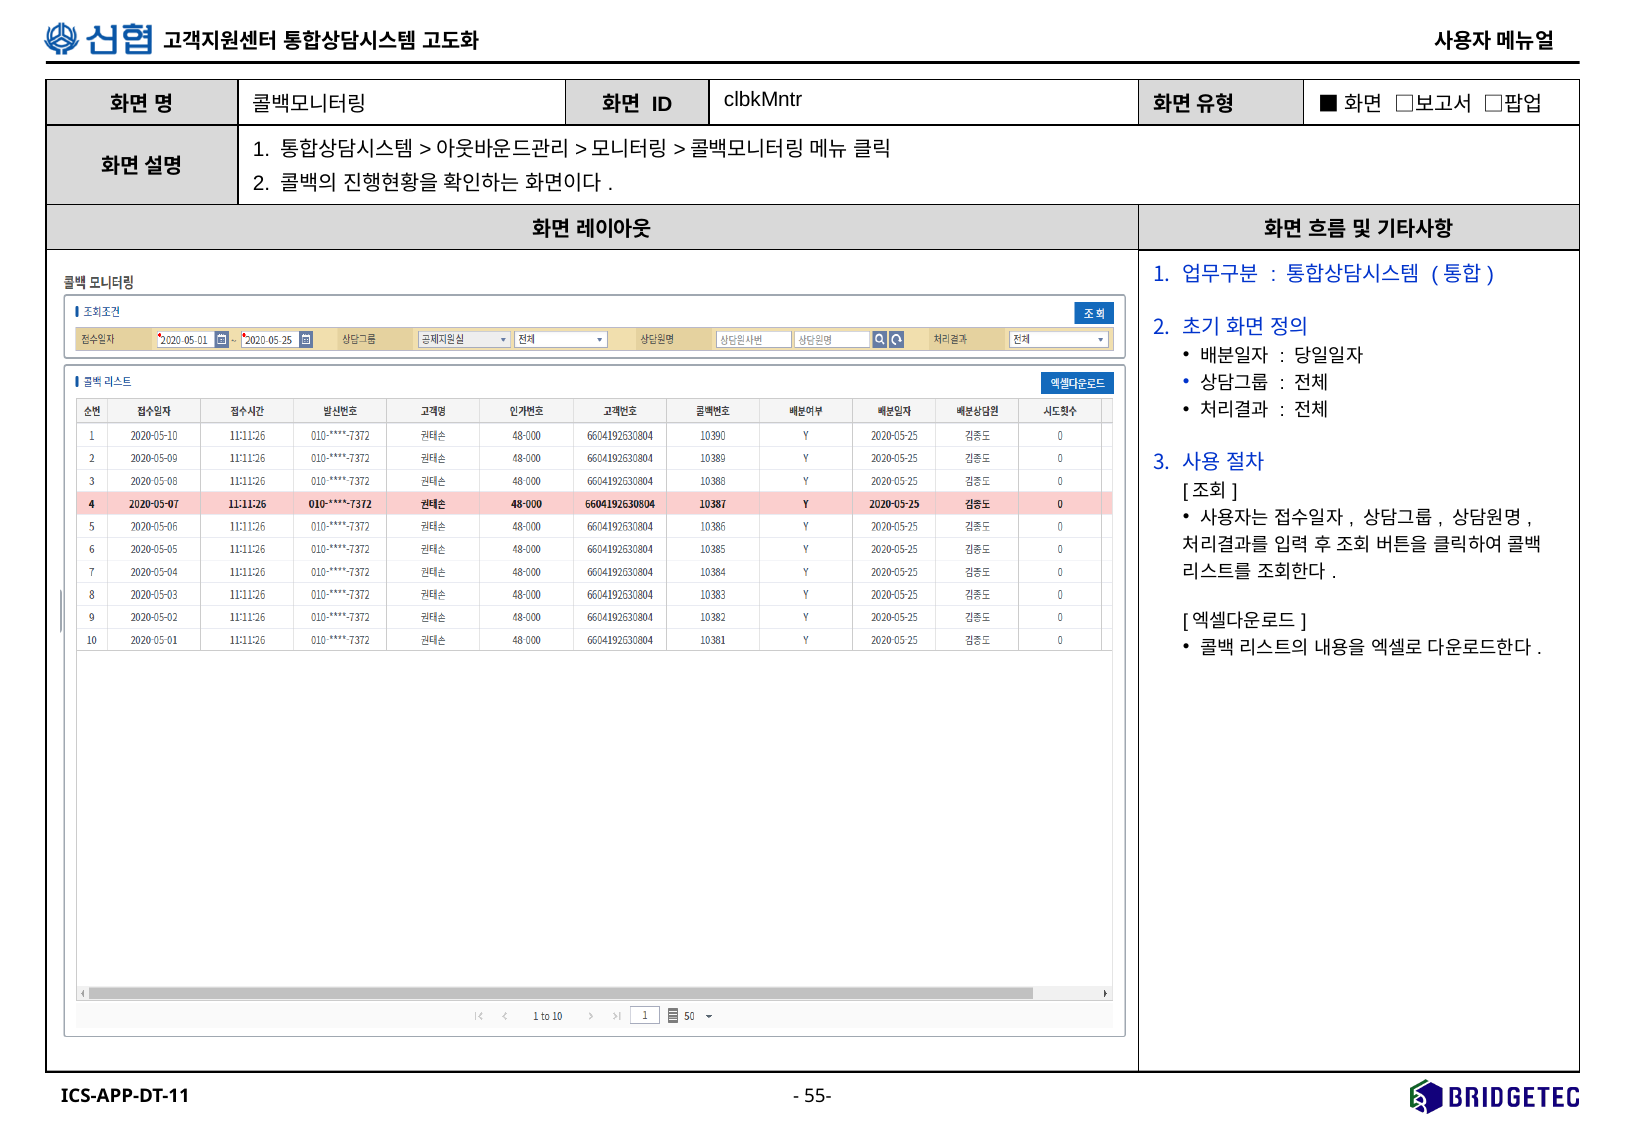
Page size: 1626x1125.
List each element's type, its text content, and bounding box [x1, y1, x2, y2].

table_header 콜백모니터링 [239, 80, 565, 124]
table_cell 1. 통합상담시스템>아웃바운드관리>모니터링>콜백모니터링 메뉴 클릭 2. 콜백의 진행현황을 확인하는 화면이다. [239, 126, 1579, 204]
table_cell [47, 250, 1138, 1072]
table_cell 화면 레이아웃 [47, 205, 1138, 249]
table_cell 화면 흐름 및 기타사항 [1139, 205, 1579, 249]
table_header 화면 명 [47, 80, 237, 124]
table_header ■화면 □보고서 □팝업 [1304, 80, 1579, 124]
picture [42, 20, 154, 58]
picture [1410, 1079, 1579, 1114]
table_header 화면 유형 [1139, 80, 1303, 124]
table_header 화면 ID [566, 80, 708, 124]
picture [60, 272, 1128, 1037]
table_header clbkMntr [710, 80, 1138, 124]
table_cell 화면 설명 [47, 126, 237, 204]
table_cell 업무구분 : 통합상담시스템 (통합) 초기 화면 정의 배분일자 : 당일일자 상담그룹 : 전체 처리결과 : 전체 사용 절차 [조회] 사용자는 접수일자, 상담그룹, 상담원명, 처리결과를 입력 후 조회 버튼을 클릭하여 콜백 리스트를 조회한다. [엑셀다운로드] 콜백 리스트의 내용을 엑셀로 다운로드한다. [1139, 251, 1579, 1072]
